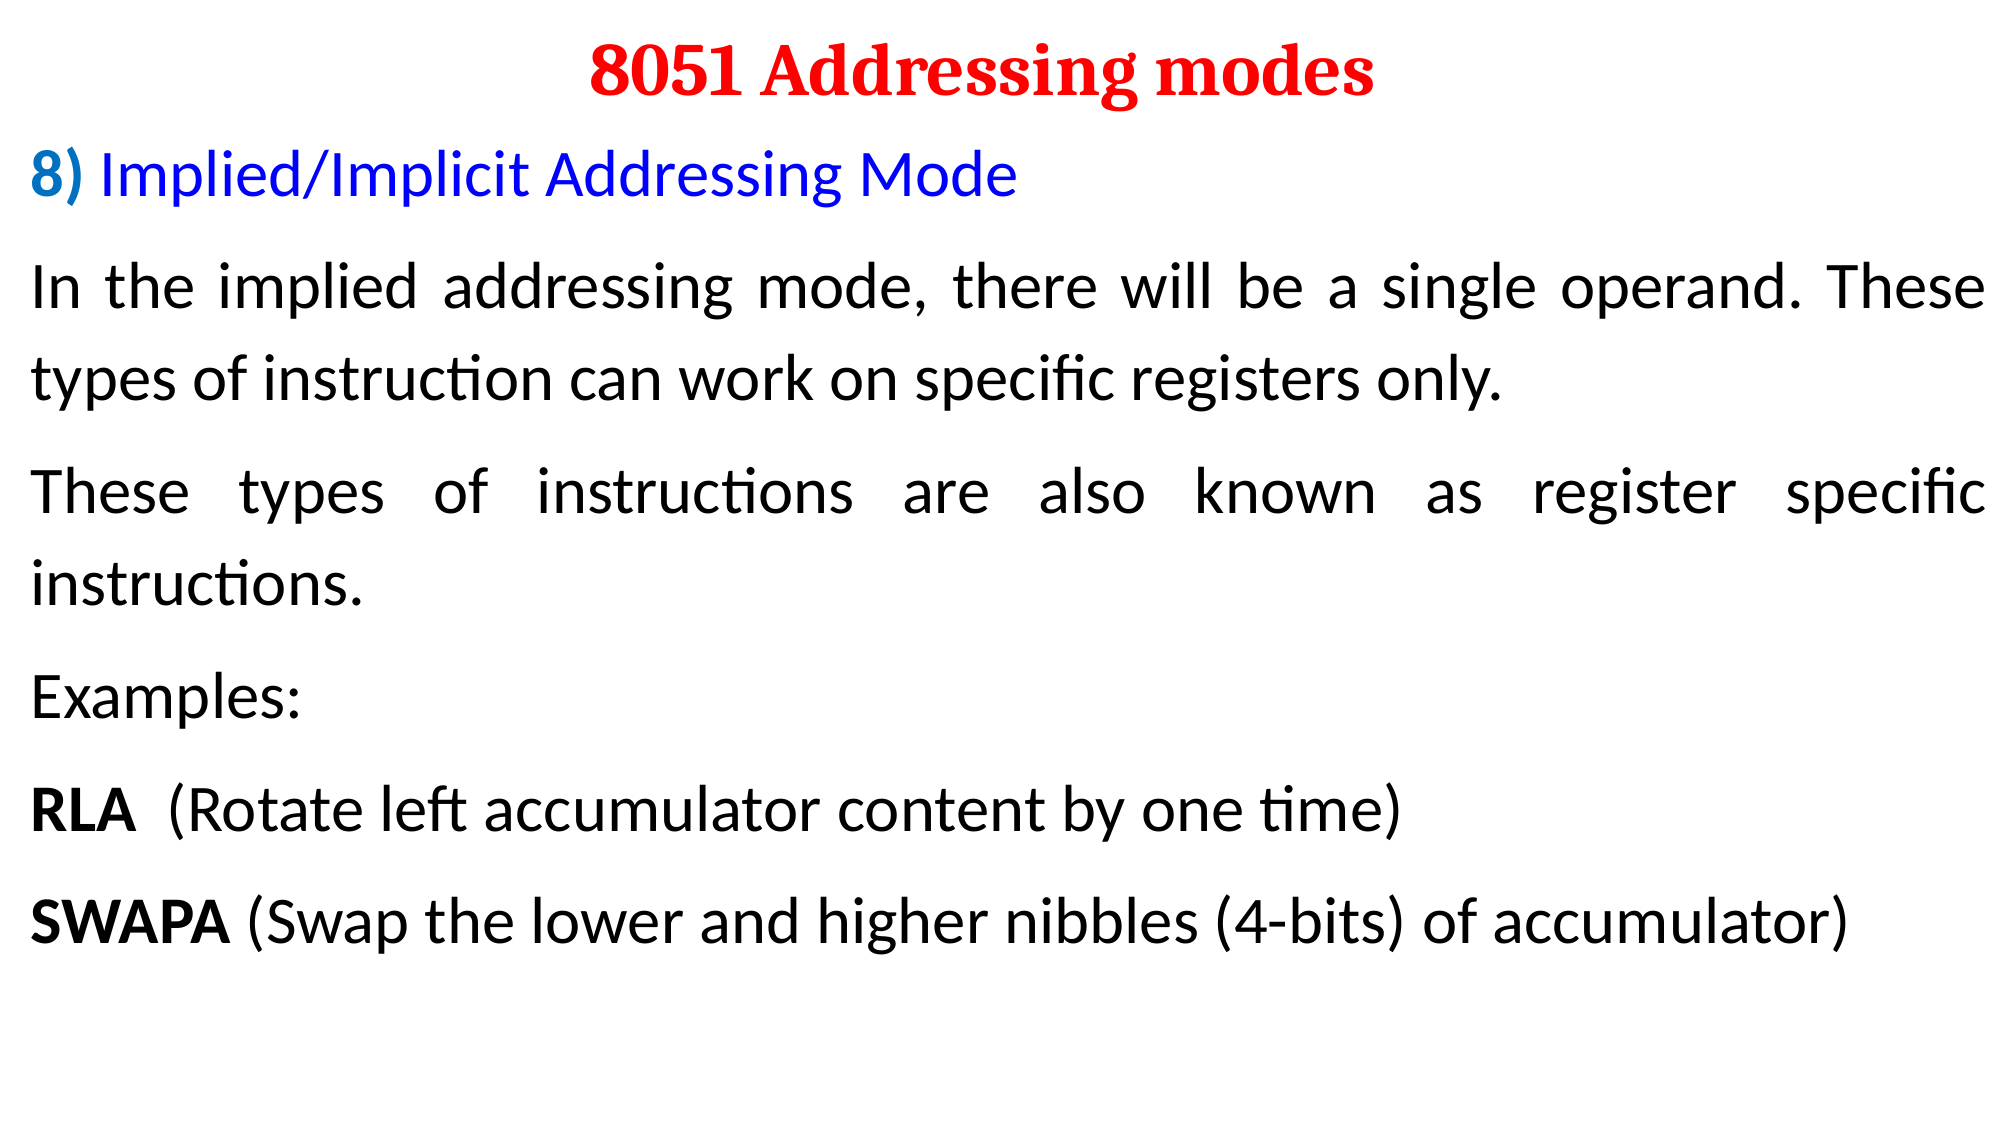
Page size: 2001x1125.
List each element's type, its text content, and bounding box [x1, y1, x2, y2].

text_box 8) Implied/Implicit Addressing Mode In the implied addressing mode, there will be a single operand. These types of instruction can work on specific registers only. These types of instructions are also known as register specific instructions. Examples: RLA (Rotate left accumulator content by one time) SWAPA (Swap the lower and higher nibbles (4-bits) of accumulator) [15, 109, 2000, 1125]
text_box 8051 Addressing modes [574, 0, 1391, 119]
